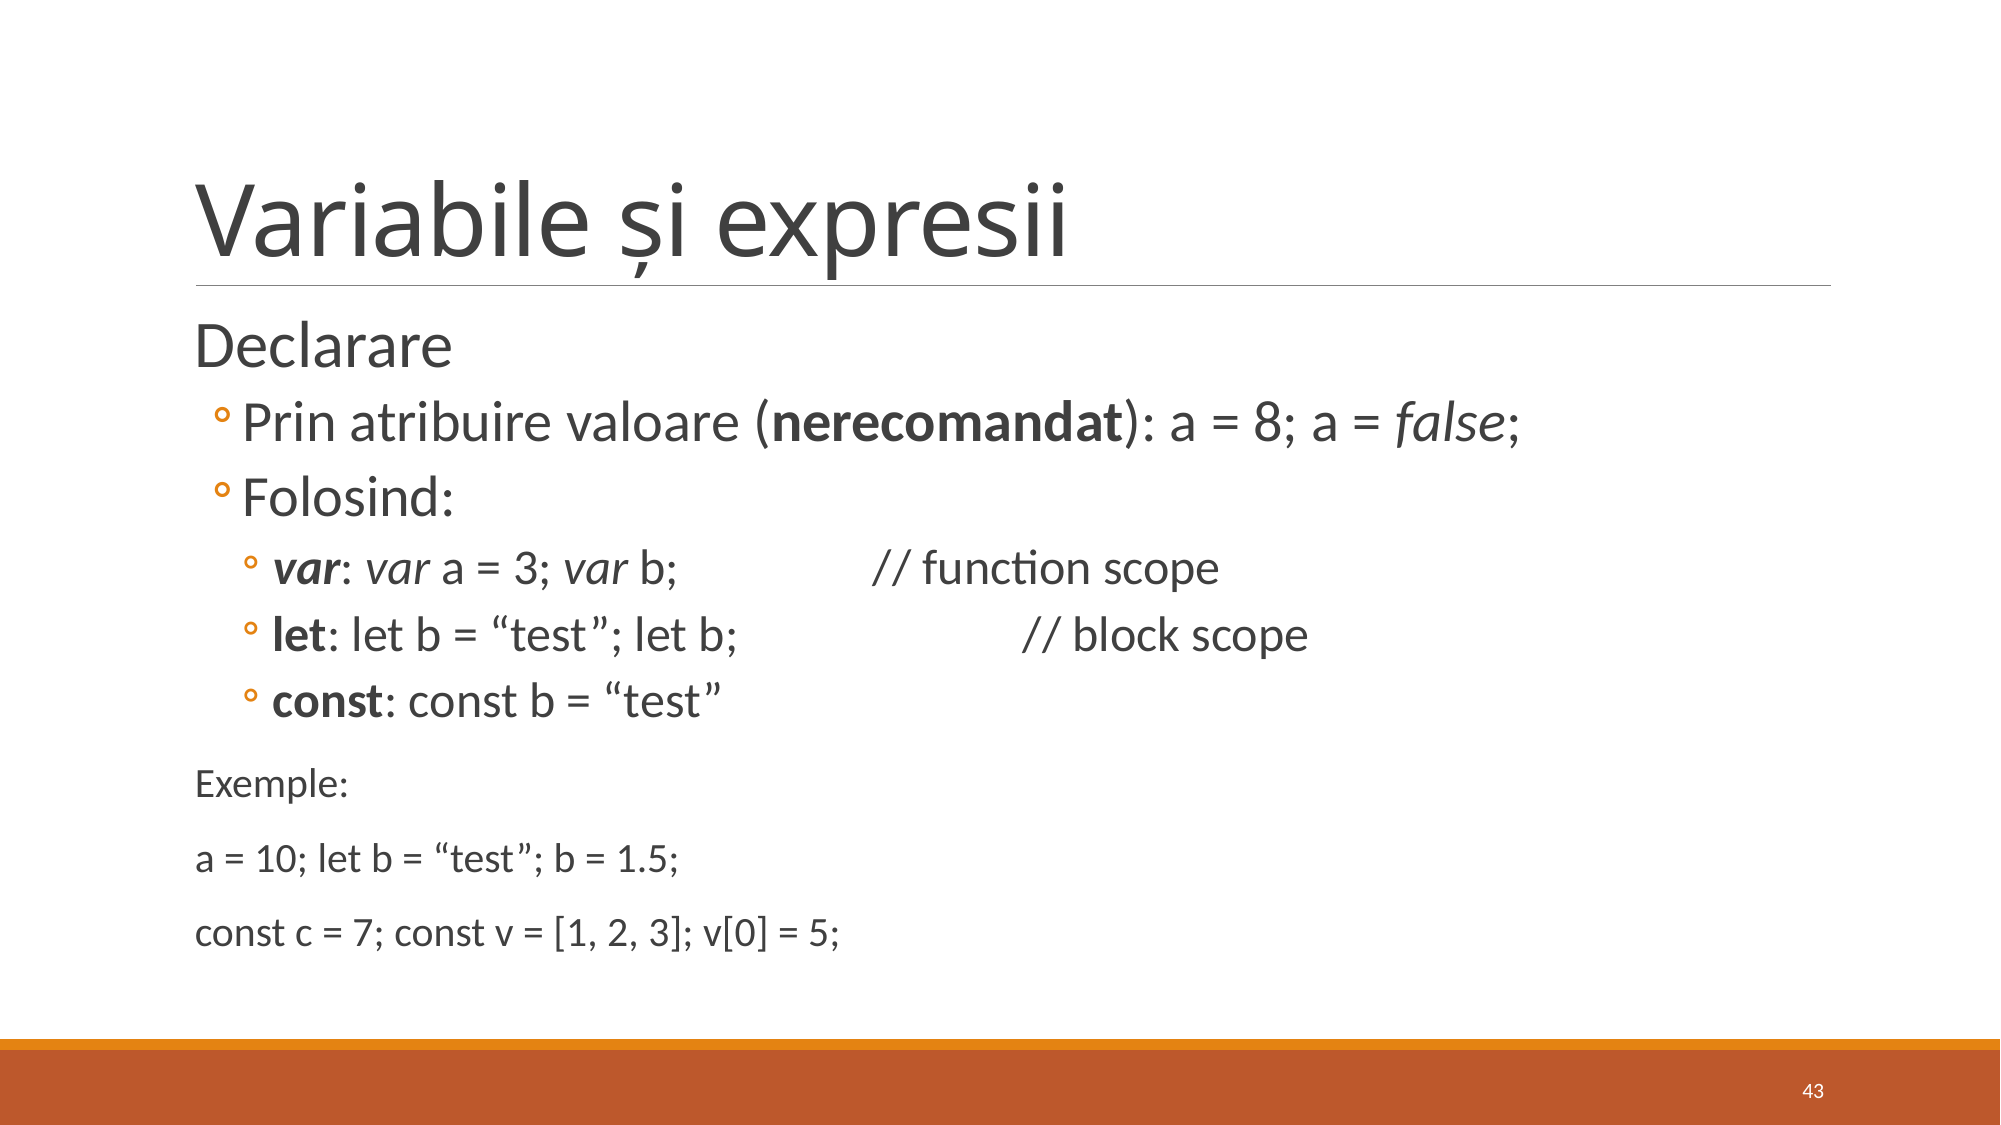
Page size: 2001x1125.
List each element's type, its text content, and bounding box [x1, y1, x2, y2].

slide_number 43 [1624, 1059, 1840, 1120]
list Declarare Prin atribuire valoare (nerecomandat): a = 8; a = false; Folosind: var: var a = 3; var b; // function scope let: let b = “test”; let b; // block scope const: const b = “test” Exemple: a = 10; let b = “test”; b = 1.5; const c = 7; const v = [1, 2, 3]; v[0] = 5; [179, 302, 1830, 963]
title Variabile și expresii [179, 47, 1830, 285]
